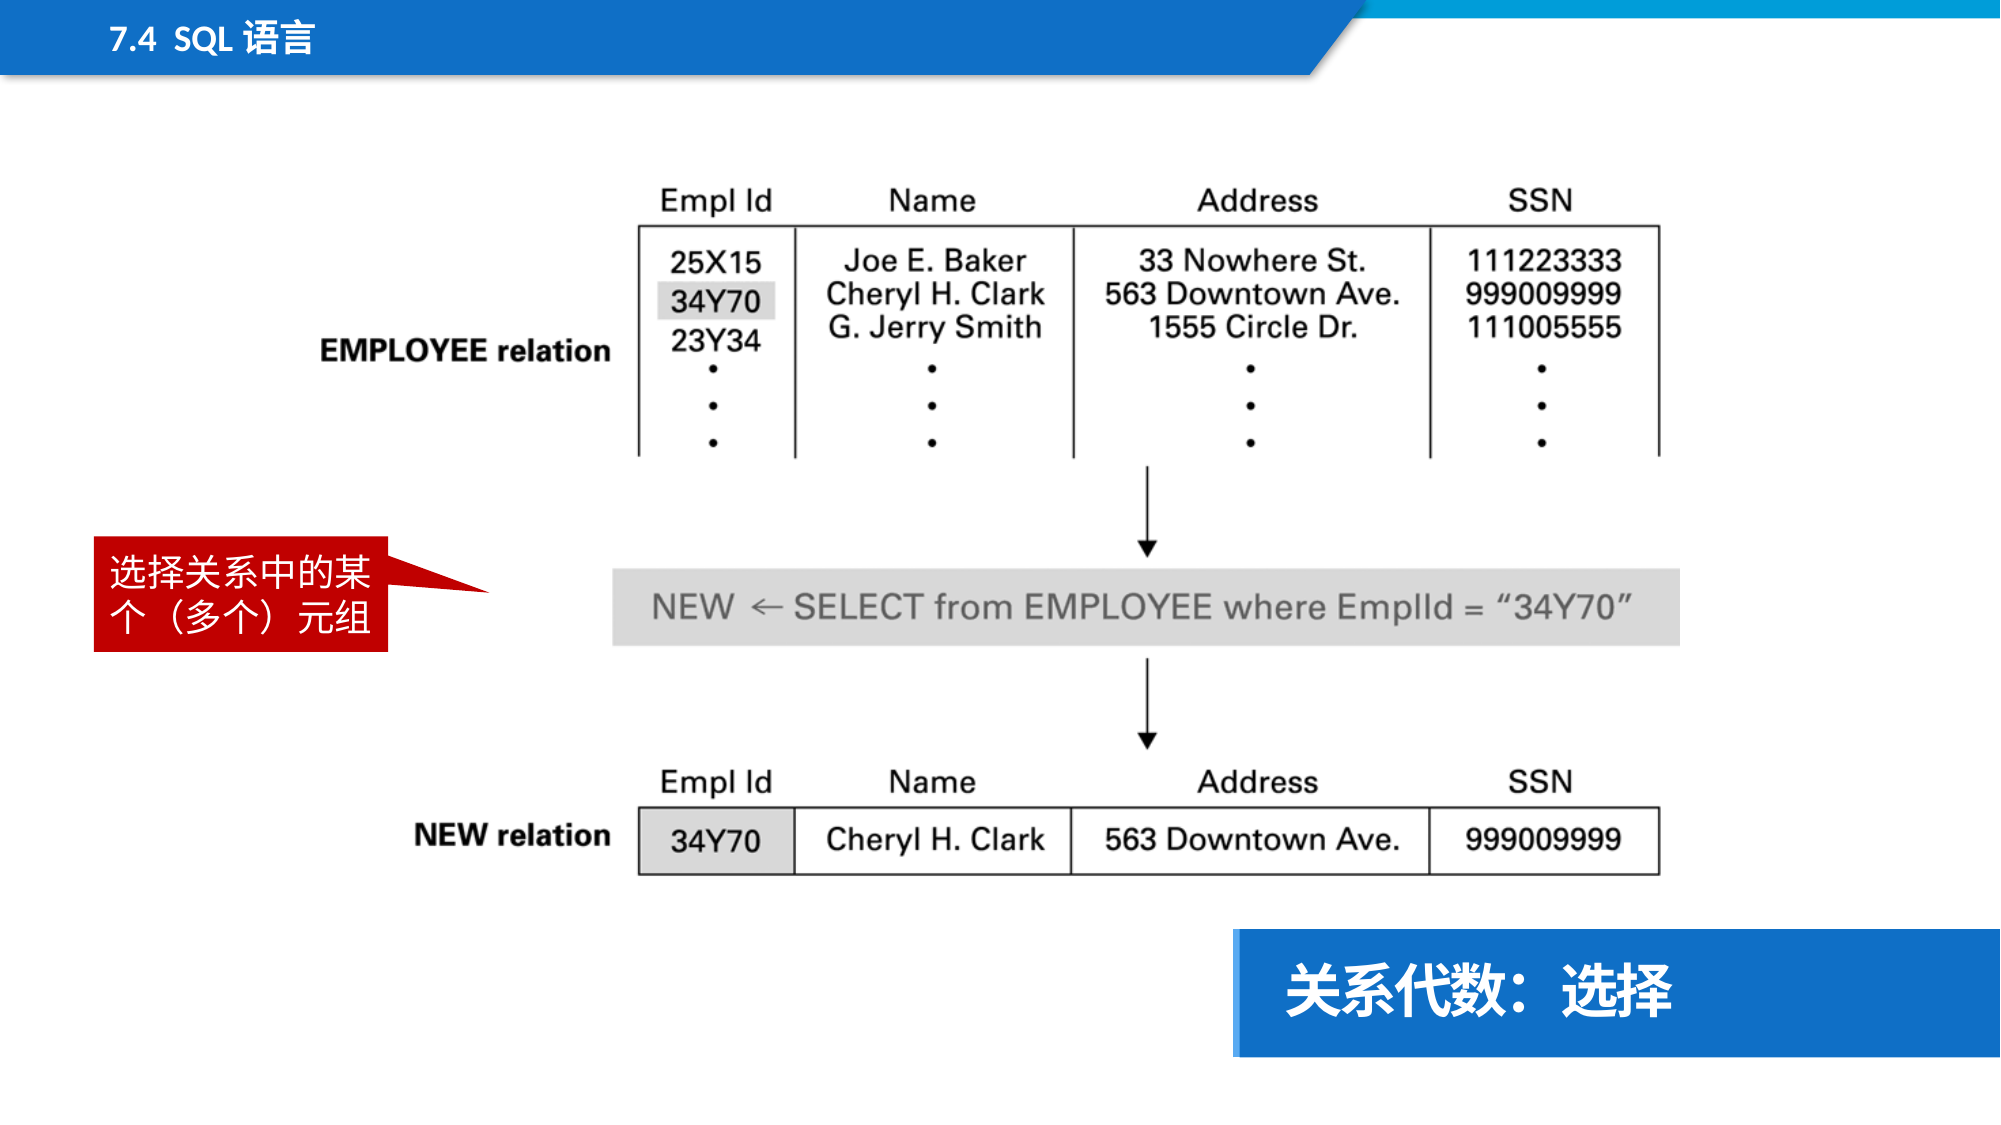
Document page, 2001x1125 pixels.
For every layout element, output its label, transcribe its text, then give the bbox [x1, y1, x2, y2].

text_box 选择关系中的某个（多个）元组 [92, 535, 320, 654]
list 关系代数：选择 [1239, 929, 2000, 1058]
picture [320, 181, 1680, 891]
list 7.4 SQL语言 [93, 11, 1138, 68]
